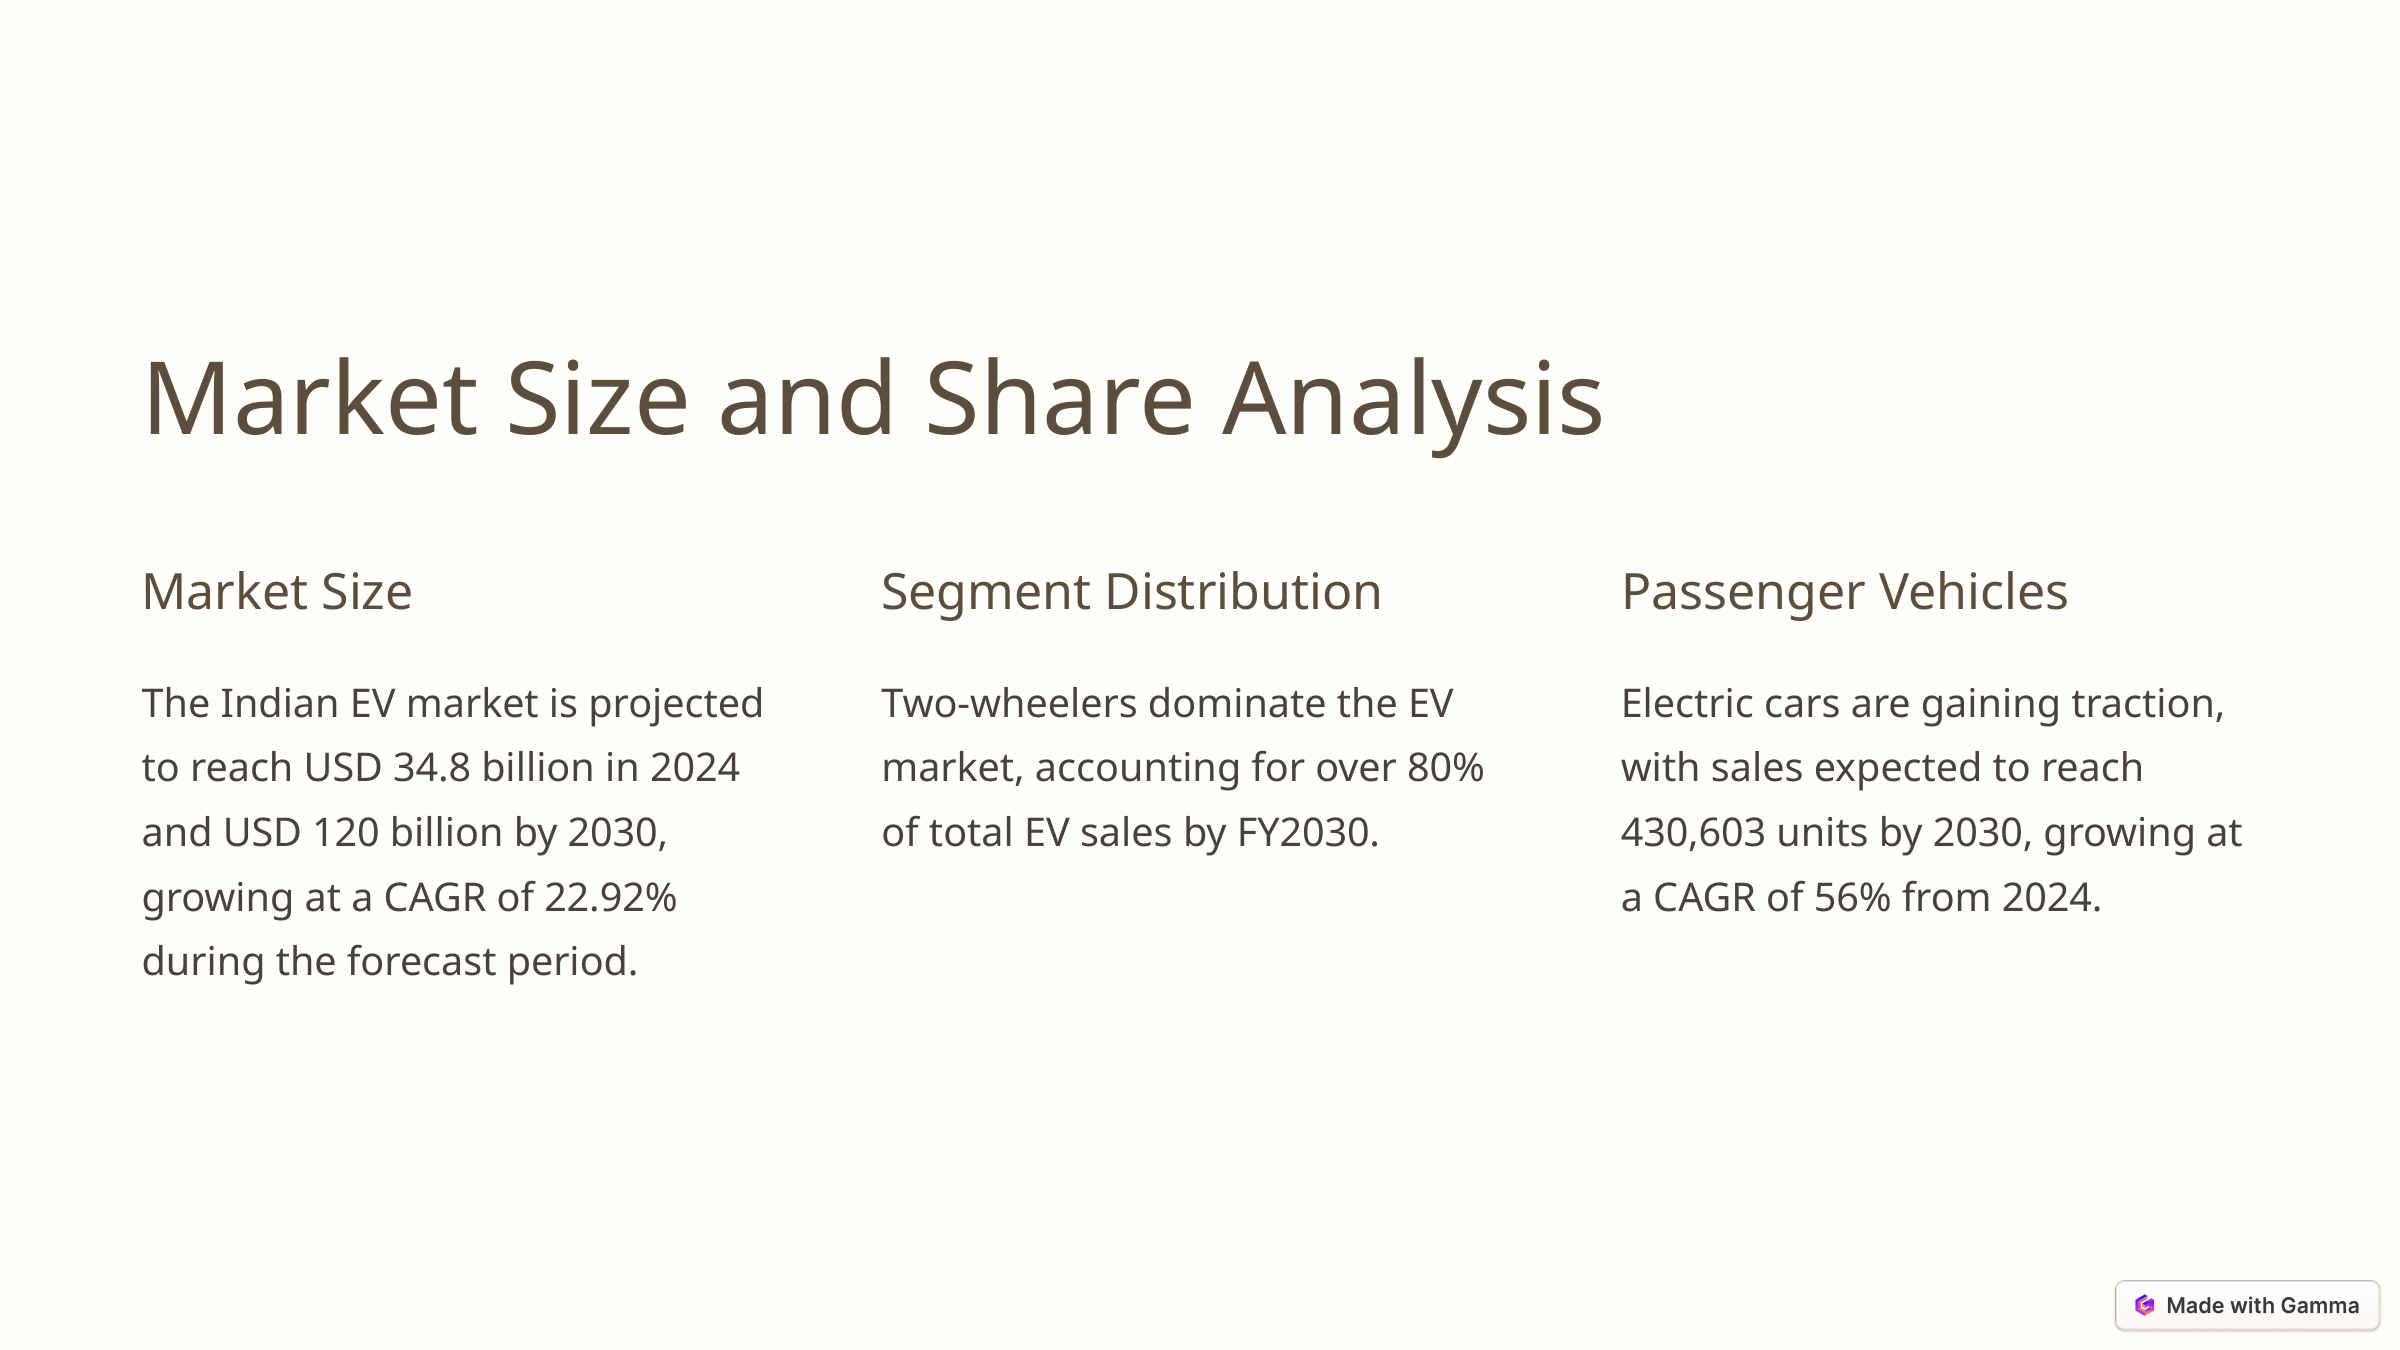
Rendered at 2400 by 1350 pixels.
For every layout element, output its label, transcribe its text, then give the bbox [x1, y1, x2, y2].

text_box Passenger Vehicles [1620, 556, 2128, 620]
text_box Electric cars are gaining traction, with sales expected to reach 430,603 units by 2030, growing at a CAGR of 56% from 2024. [1620, 660, 2261, 920]
text_box Two-wheelers dominate the EV market, accounting for over 80% of total EV sales by FY2030. [881, 660, 1521, 855]
text_box Segment Distribution [881, 556, 1443, 620]
text_box Market Size [141, 556, 648, 620]
text_box The Indian EV market is projected to reach USD 34.8 billion in 2024 and USD 120 billion by 2030, growing at a CAGR of 22.92% during the forecast period. [141, 660, 782, 985]
picture [2106, 1271, 2389, 1339]
text_box Market Size and Share Analysis [141, 328, 1755, 456]
